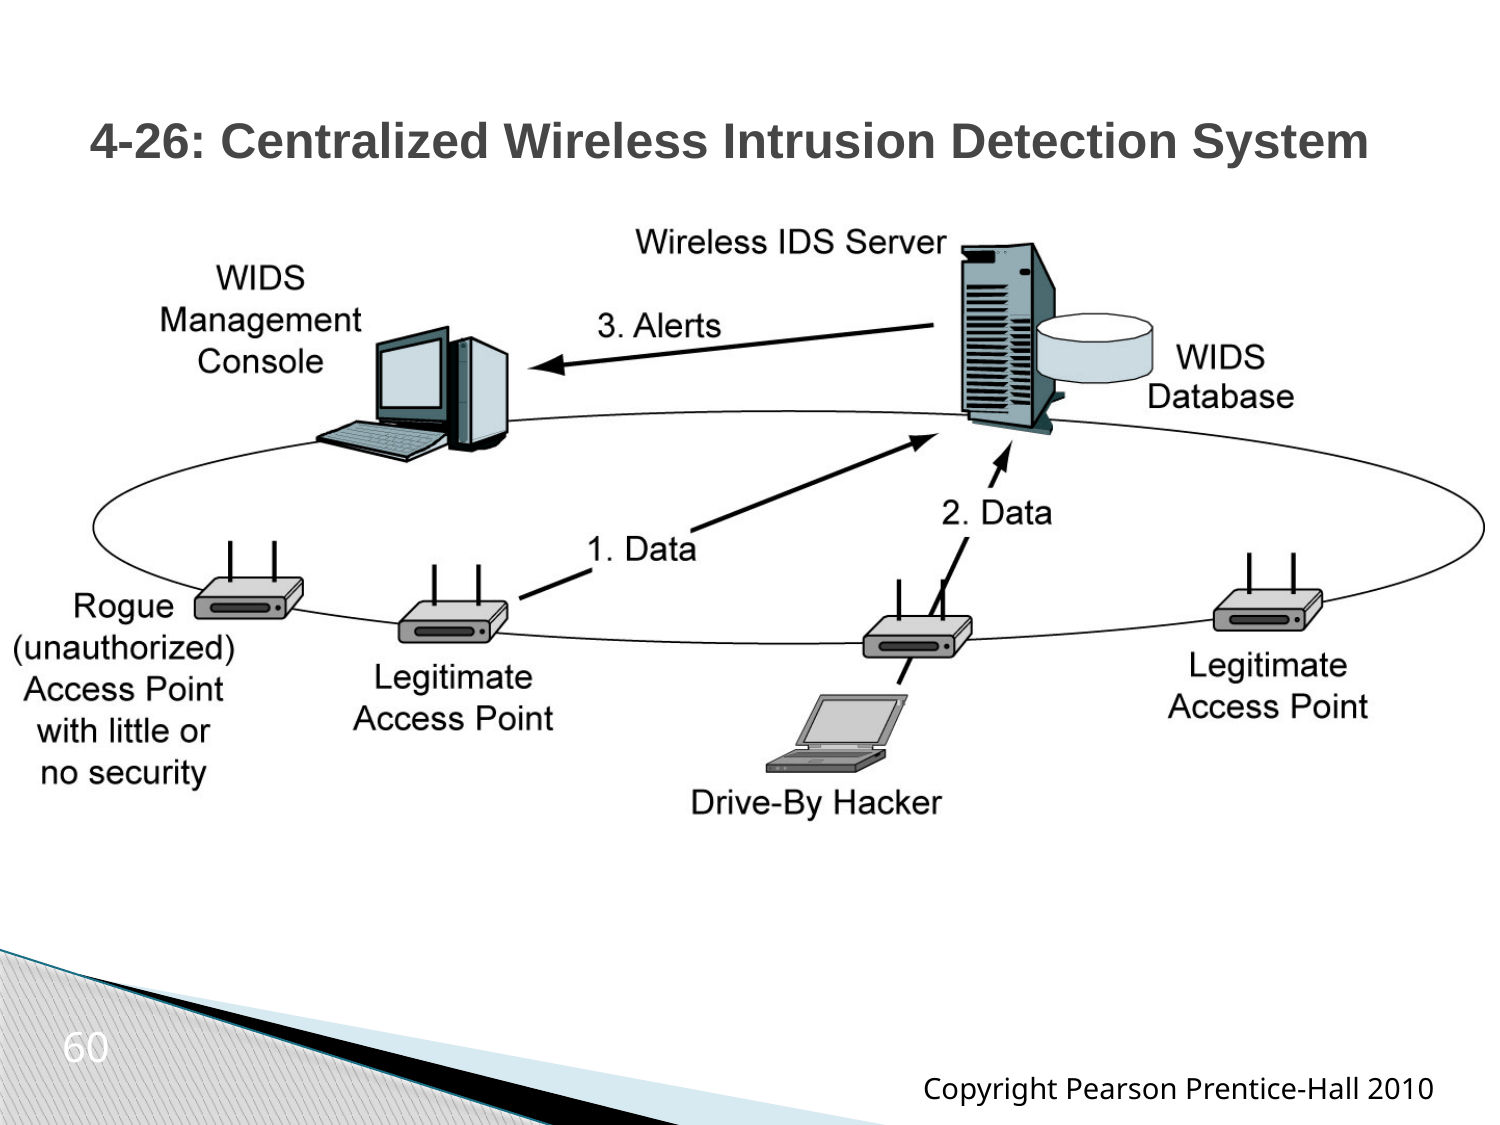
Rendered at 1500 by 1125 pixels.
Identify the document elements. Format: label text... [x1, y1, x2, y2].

footer Copyright Pearson Prentice-Hall 2010 [737, 1052, 1450, 1113]
slide_number 60 [0, 1025, 125, 1085]
picture [12, 224, 1486, 826]
title 4-26: Centralized Wireless Intrusion Detection System [75, 45, 1425, 224]
